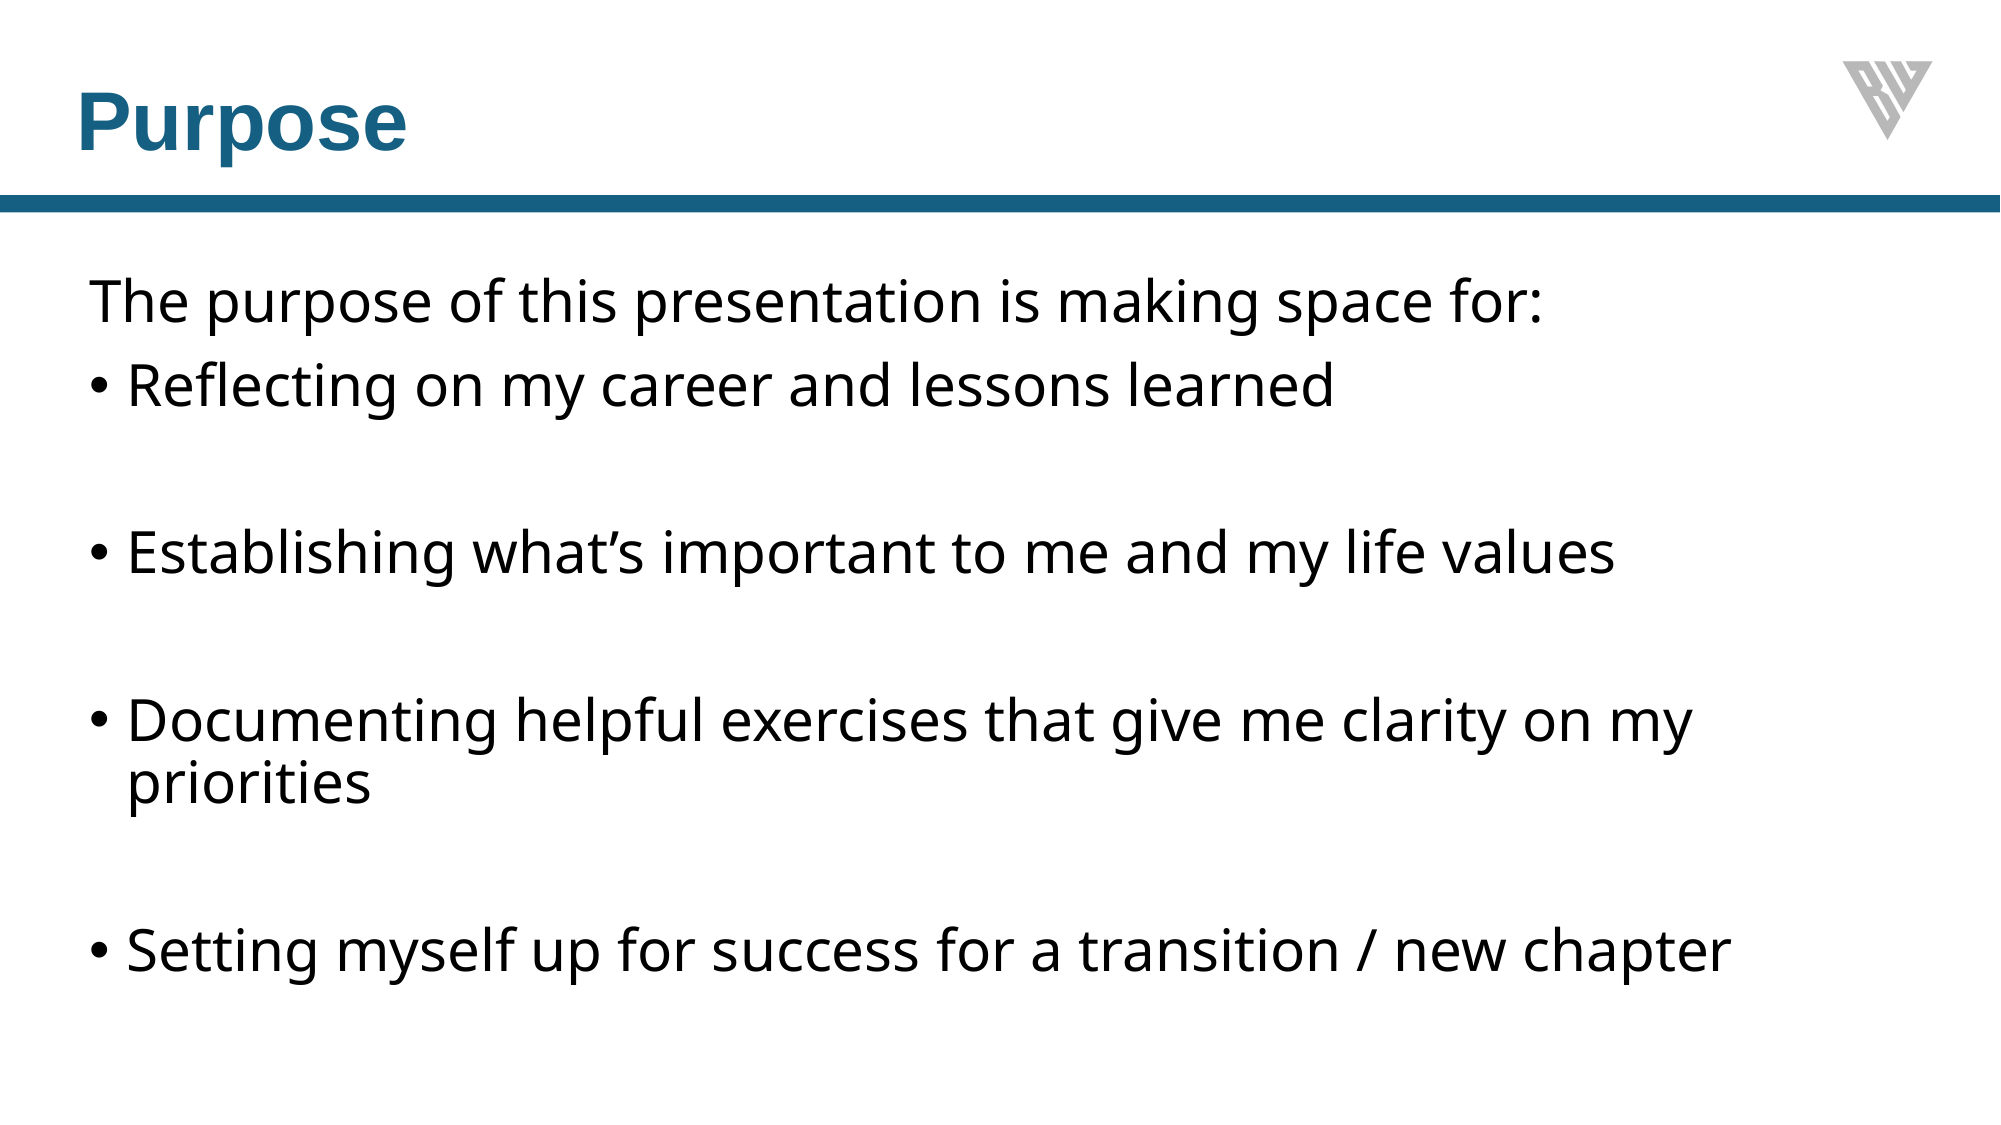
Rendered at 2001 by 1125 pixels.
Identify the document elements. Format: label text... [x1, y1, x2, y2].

list The purpose of this presentation is making space for: Reflecting on my career and lessons learned Establishing what’s important to me and my life values Documenting helpful exercises that give me clarity on my priorities Setting myself up for success for a transition / new chapter [74, 265, 1863, 1091]
title Purpose [61, 34, 1863, 194]
text_box [0, 194, 2000, 214]
picture [1839, 57, 1935, 144]
